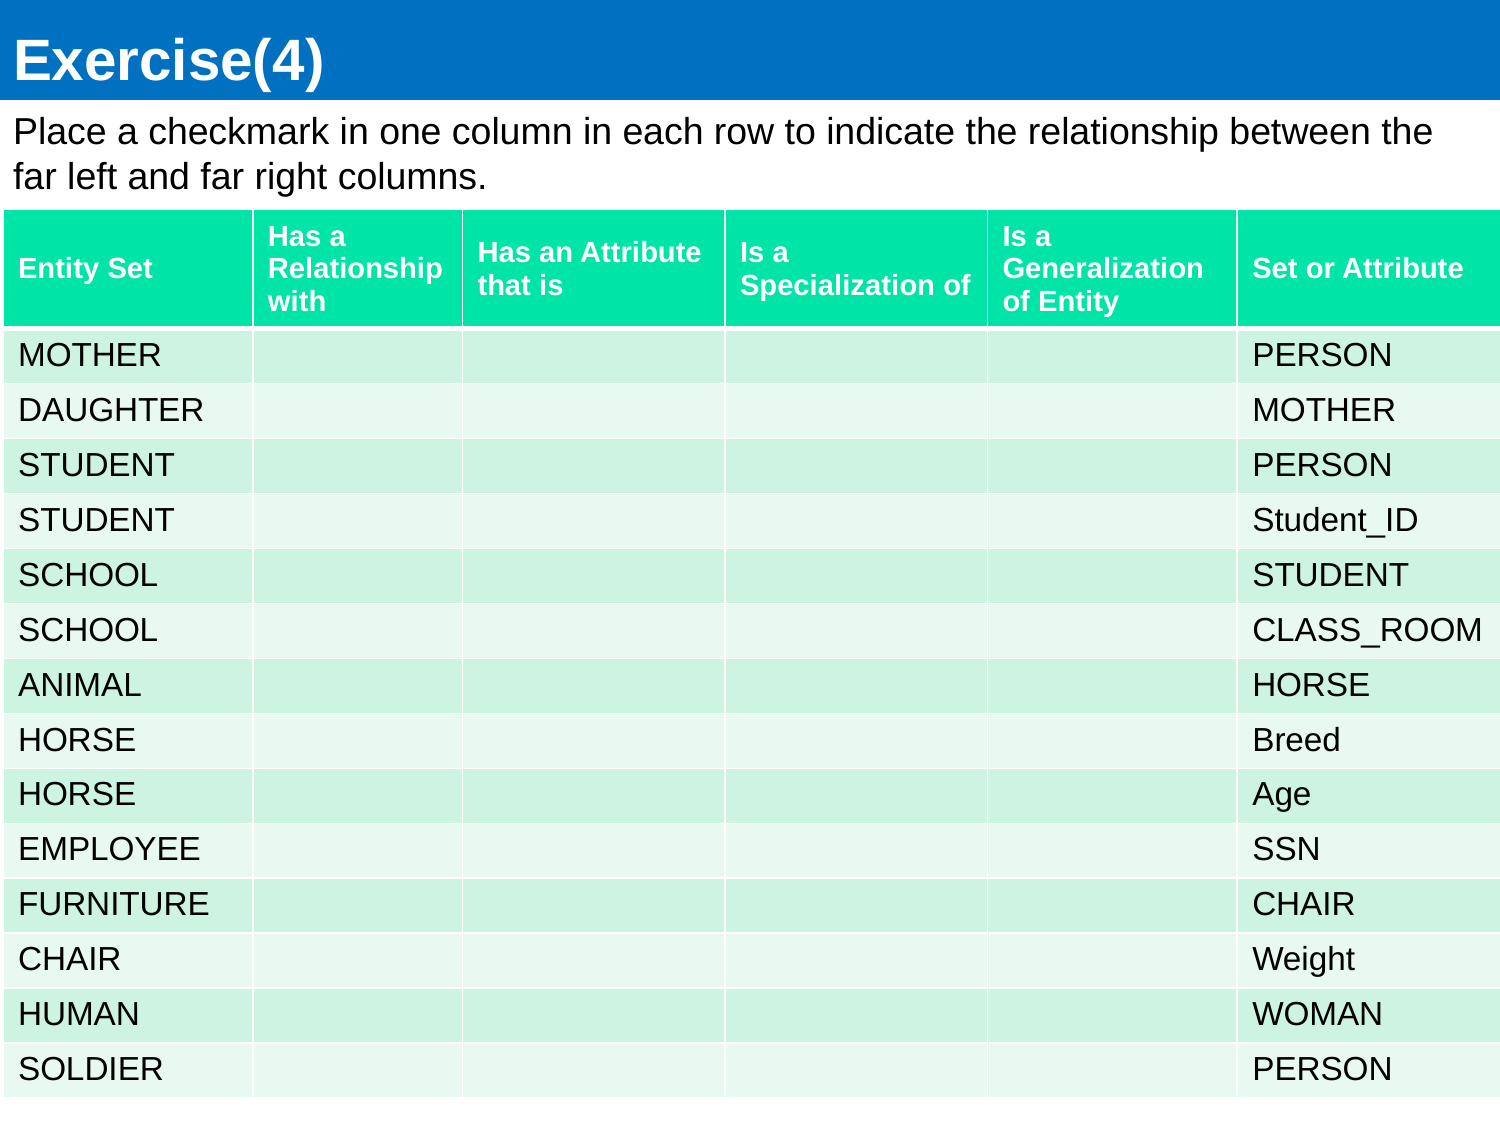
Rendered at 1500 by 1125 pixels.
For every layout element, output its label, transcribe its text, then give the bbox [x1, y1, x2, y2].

table_cell [988, 769, 1236, 823]
table_header Entity Set [4, 210, 252, 326]
table_cell [463, 989, 724, 1042]
table_cell [463, 384, 724, 438]
table_cell STUDENT [1238, 549, 1500, 603]
table_cell FURNITURE [4, 879, 252, 932]
table_cell PERSON [1238, 439, 1500, 493]
table_cell ANIMAL [4, 659, 252, 713]
table_cell [988, 494, 1236, 548]
table_cell [254, 769, 462, 823]
table_cell [988, 604, 1236, 658]
table_cell [463, 439, 724, 493]
table_cell [726, 879, 987, 932]
table_cell [988, 824, 1236, 877]
table_cell [726, 824, 987, 877]
table_cell [726, 384, 987, 438]
table_cell [988, 934, 1236, 987]
table_cell [463, 1044, 724, 1097]
table_cell STUDENT [4, 439, 252, 493]
table_cell [254, 1044, 462, 1097]
table_cell [254, 439, 462, 493]
table_cell [254, 384, 462, 438]
table_cell [254, 934, 462, 987]
table_cell EMPLOYEE [4, 824, 252, 877]
table_cell Breed [1238, 714, 1500, 768]
table_cell PERSON [1238, 331, 1500, 383]
table_cell HUMAN [4, 989, 252, 1042]
table_cell [254, 714, 462, 768]
table_cell [463, 934, 724, 987]
table_cell [988, 714, 1236, 768]
table_cell [254, 989, 462, 1042]
table_cell [463, 879, 724, 932]
table_cell [254, 549, 462, 603]
table_cell CHAIR [4, 934, 252, 987]
table_cell DAUGHTER [4, 384, 252, 438]
table_header Is a Generalization of Entity [988, 210, 1236, 326]
table_cell Weight [1238, 934, 1500, 987]
table_cell [988, 549, 1236, 603]
table_cell [254, 604, 462, 658]
table_cell SCHOOL [4, 604, 252, 658]
table_cell [726, 1044, 987, 1097]
table_cell [463, 494, 724, 548]
table_cell [254, 494, 462, 548]
table_cell SOLDIER [4, 1044, 252, 1097]
table_cell PERSON [1238, 1044, 1500, 1097]
table_cell [988, 384, 1236, 438]
table_cell CLASS_ROOM [1238, 604, 1500, 658]
table_cell STUDENT [4, 494, 252, 548]
table_cell Student_ID [1238, 494, 1500, 548]
table_cell [988, 989, 1236, 1042]
table_cell [463, 659, 724, 713]
table_cell [254, 824, 462, 877]
table_cell [463, 604, 724, 658]
table_cell MOTHER [1238, 384, 1500, 438]
table_cell [726, 604, 987, 658]
table_cell WOMAN [1238, 989, 1500, 1042]
table_cell [463, 331, 724, 383]
title Exercise(4) [0, 0, 1500, 99]
table_cell [726, 989, 987, 1042]
table_cell [726, 934, 987, 987]
table_cell [988, 1044, 1236, 1097]
table_cell HORSE [1238, 659, 1500, 713]
table_cell [254, 331, 462, 383]
table_header Has an Attribute that is [463, 210, 724, 326]
table_cell [726, 769, 987, 823]
text_box Place a checkmark in one column in each row to indicate the relationship between the far left and far right columns. [0, 99, 1500, 205]
table_cell [726, 331, 987, 383]
table_cell [988, 331, 1236, 383]
table_cell SSN [1238, 824, 1500, 877]
table_cell [463, 769, 724, 823]
table_cell [726, 494, 987, 548]
table_cell [254, 659, 462, 713]
table_cell [254, 879, 462, 932]
table_header Set or Attribute [1238, 210, 1500, 326]
table_cell CHAIR [1238, 879, 1500, 932]
table_cell [463, 824, 724, 877]
table_cell [988, 659, 1236, 713]
table_cell [463, 549, 724, 603]
table_cell [988, 439, 1236, 493]
table_cell [726, 659, 987, 713]
table_cell [726, 439, 987, 493]
table_cell MOTHER [4, 331, 252, 383]
table_cell HORSE [4, 769, 252, 823]
table_cell [726, 549, 987, 603]
table_cell [988, 879, 1236, 932]
table_cell HORSE [4, 714, 252, 768]
table_header Has a Relationship with [254, 210, 462, 326]
table_header Is a Specialization of [726, 210, 987, 326]
table_cell SCHOOL [4, 549, 252, 603]
table_cell Age [1238, 769, 1500, 823]
table_cell [726, 714, 987, 768]
table_cell [463, 714, 724, 768]
